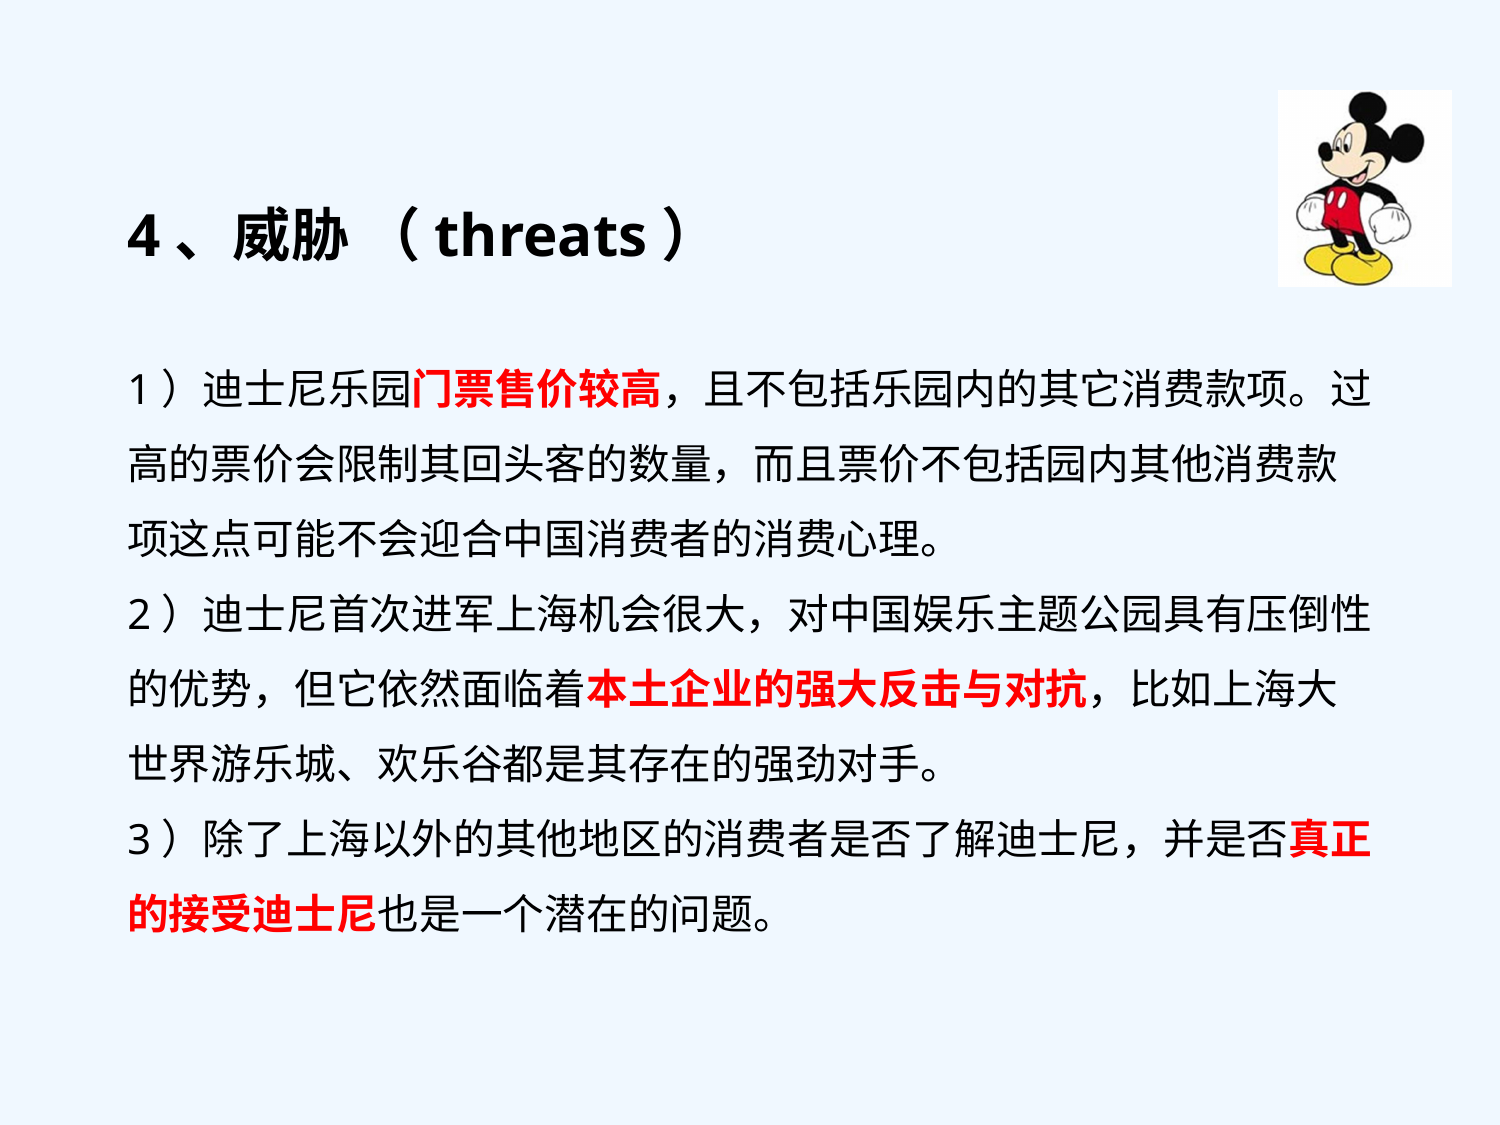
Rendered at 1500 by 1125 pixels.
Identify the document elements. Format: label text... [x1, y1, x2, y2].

picture [1277, 89, 1452, 287]
list 4、威胁 （threats） 1）迪士尼乐园门票售价较高，且不包括乐园内的其它消费款项。过高的票价会限制其回头客的数量，而且票价不包括园内其他消费款项这点可能不会迎合中国消费者的消费心理。 2）迪士尼首次进军上海机会很大，对中国娱乐主题公园具有压倒性的优势，但它依然面临着本土企业的强大反击与对抗，比如上海大世界游乐城、欢乐谷都是其存在的强劲对手。 3）除了上海以外的其他地区的消费者是否了解迪士尼，并是否真正的接受迪士尼也是一个潜在的问题。 [111, 101, 1389, 1035]
